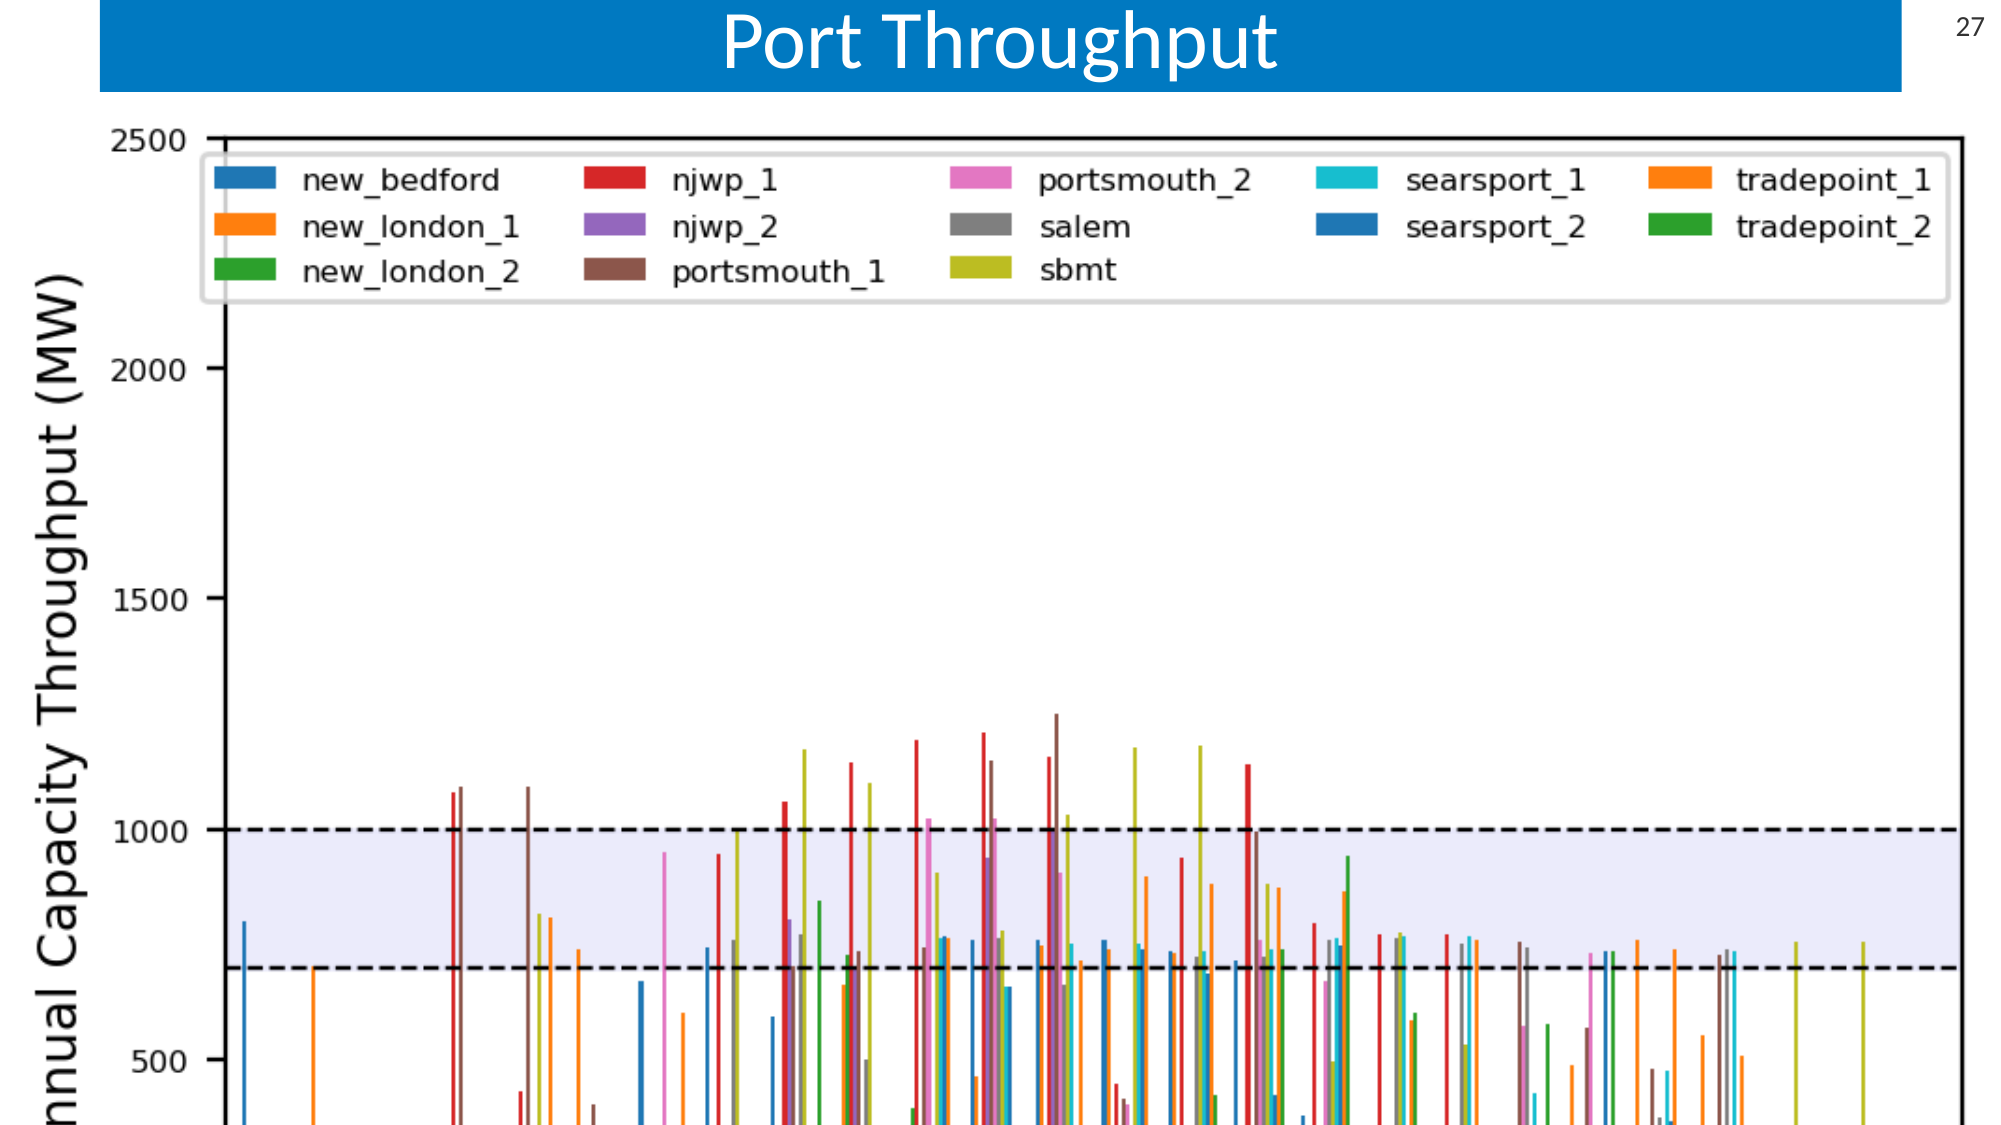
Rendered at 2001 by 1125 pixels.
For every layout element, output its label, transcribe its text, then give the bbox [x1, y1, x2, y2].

picture [0, 92, 2000, 1125]
title Port Throughput [99, 0, 1902, 91]
